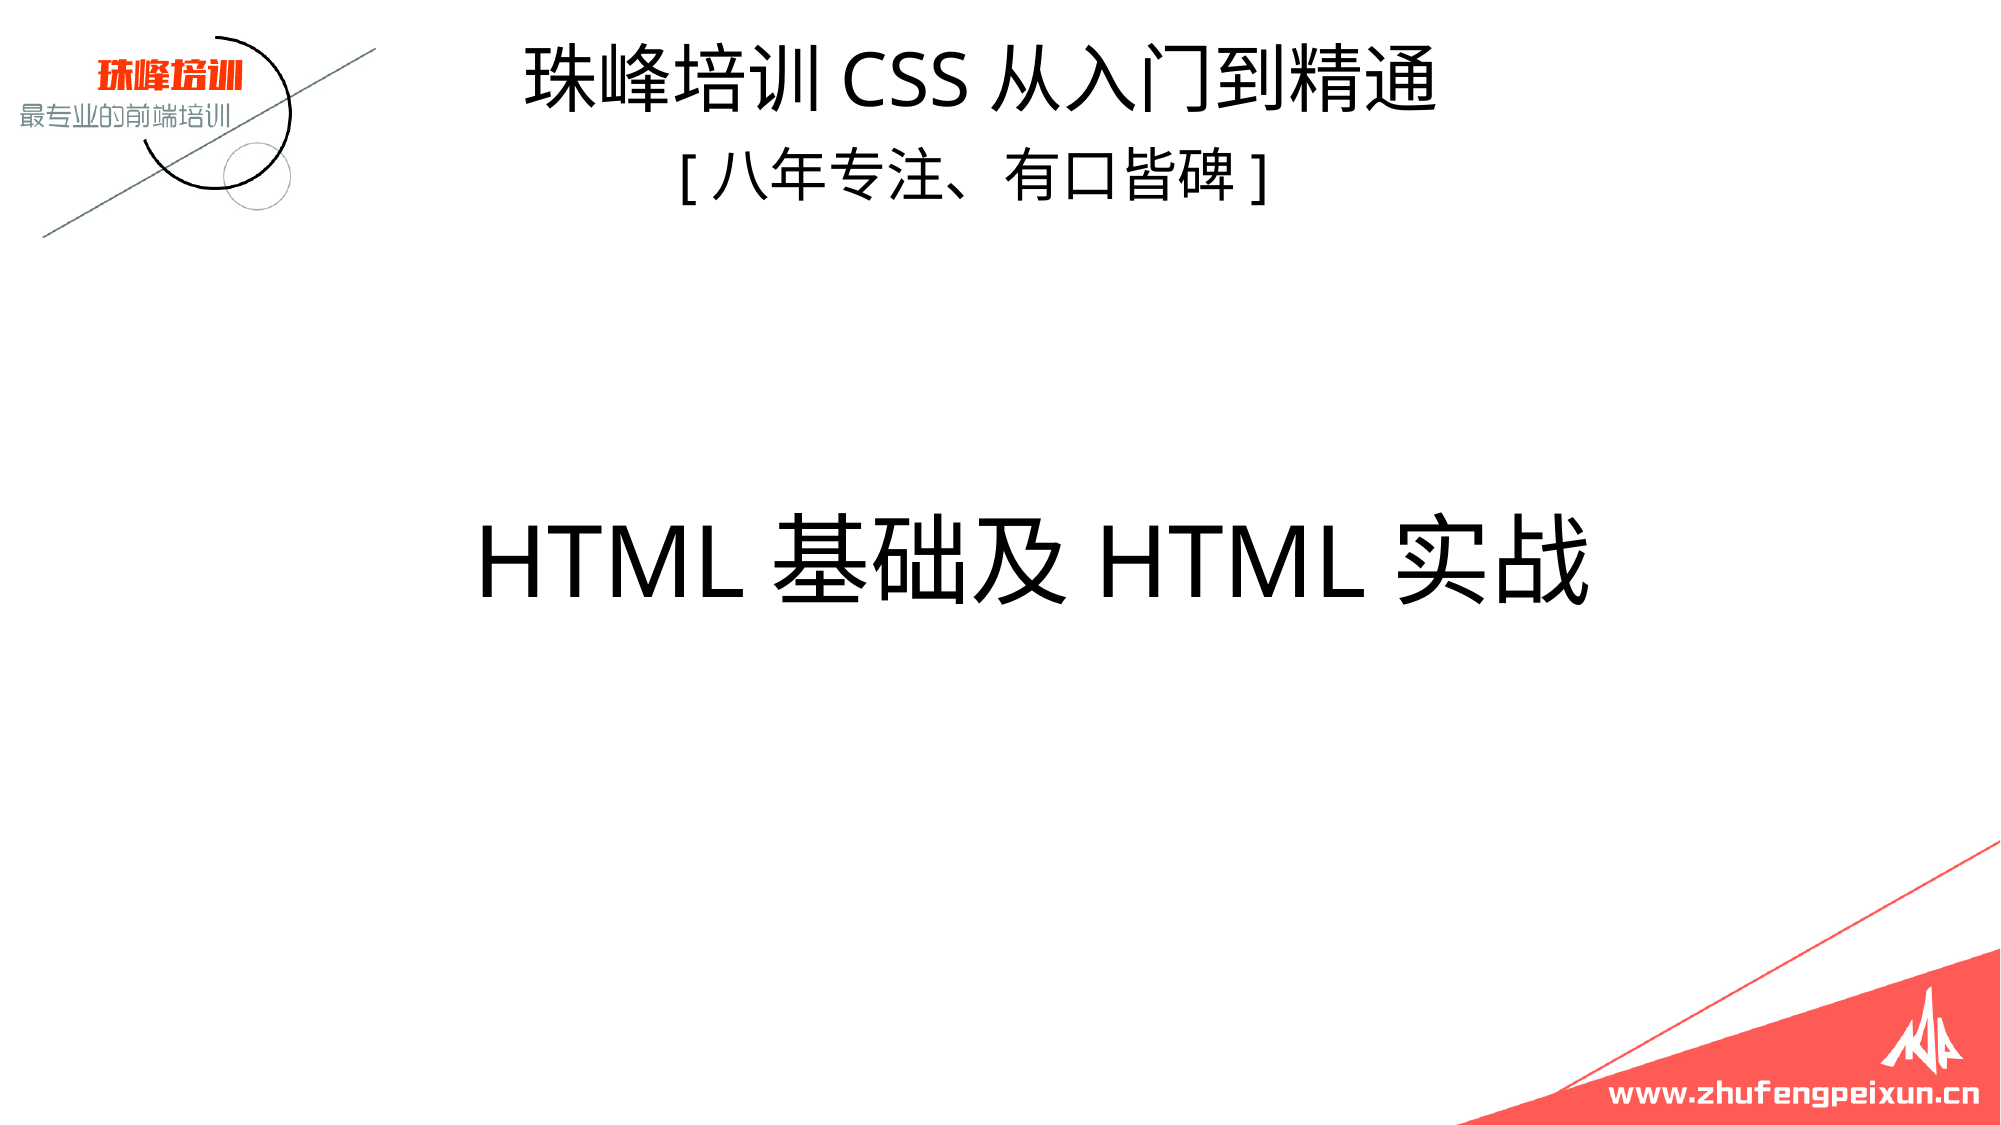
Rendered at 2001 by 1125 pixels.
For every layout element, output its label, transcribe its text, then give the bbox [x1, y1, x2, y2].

text_box 珠峰培训CSS从入门到精通 [八年专注、有口皆碑] [507, 23, 1737, 264]
picture [1437, 796, 2001, 1125]
picture [18, 36, 376, 238]
title HTML基础及HTML实战 [208, 288, 1857, 658]
